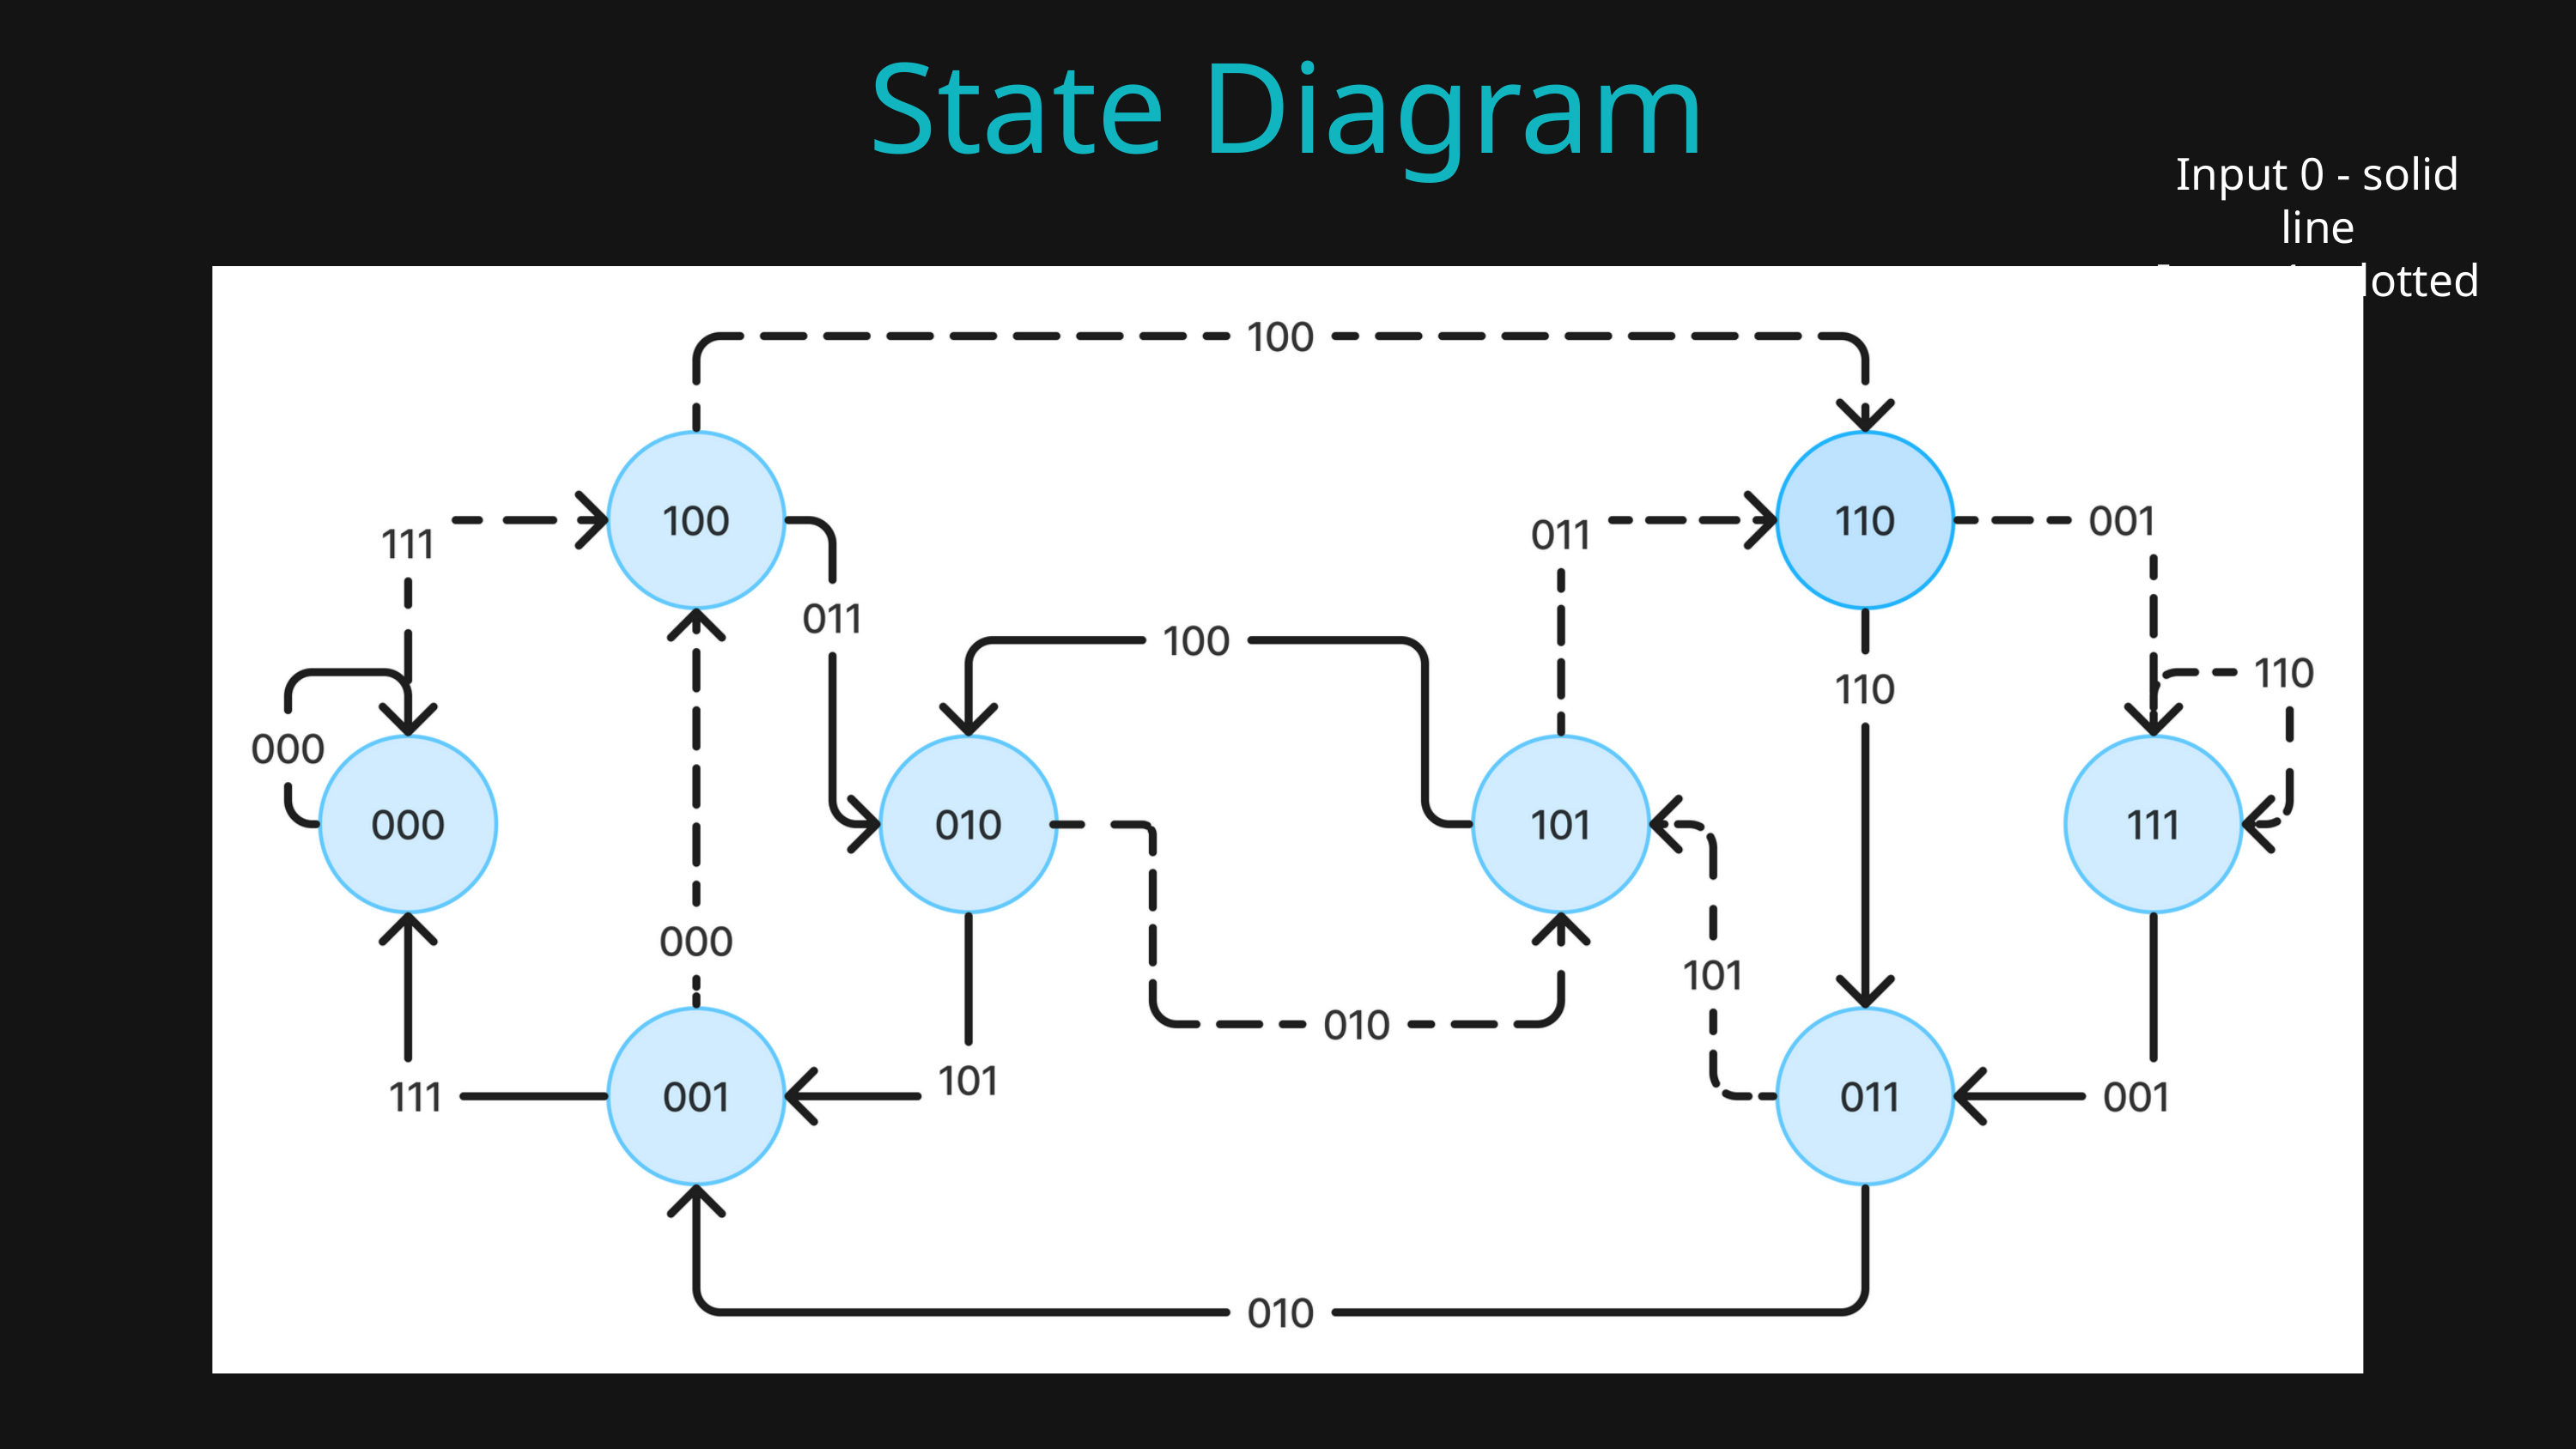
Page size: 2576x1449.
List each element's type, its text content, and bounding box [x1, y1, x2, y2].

text_box State Diagram [571, 27, 2005, 179]
text_box Input 0 - solid line Input 1 - dotted line [2141, 146, 2496, 359]
text_box [212, 266, 2364, 1373]
